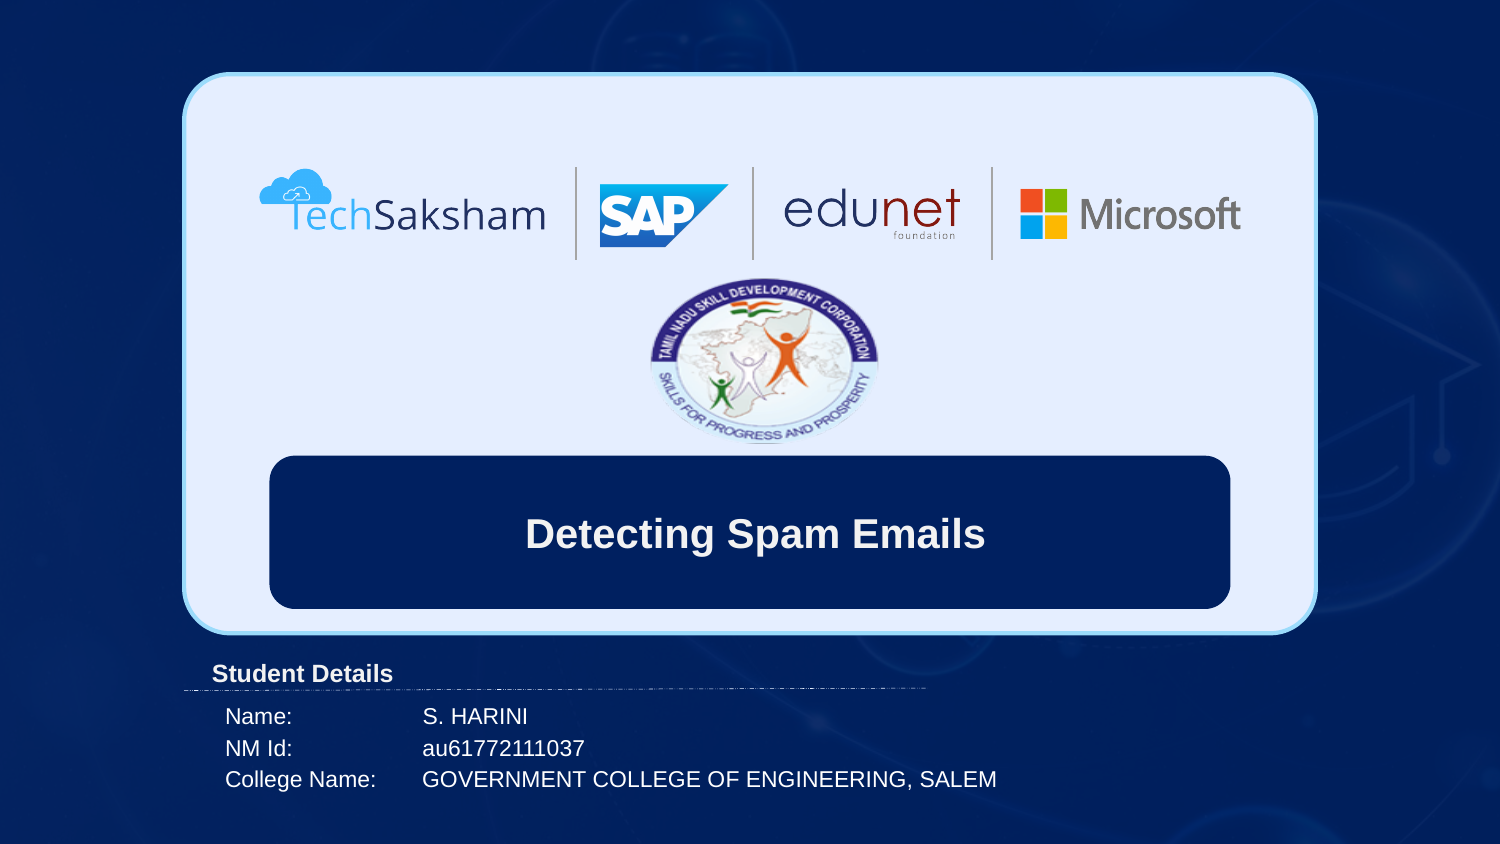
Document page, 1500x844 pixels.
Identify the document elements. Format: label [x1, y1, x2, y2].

picture [645, 273, 883, 447]
text_box [0, 0, 1500, 844]
text_box [253, 160, 1247, 260]
text_box [183, 687, 928, 691]
